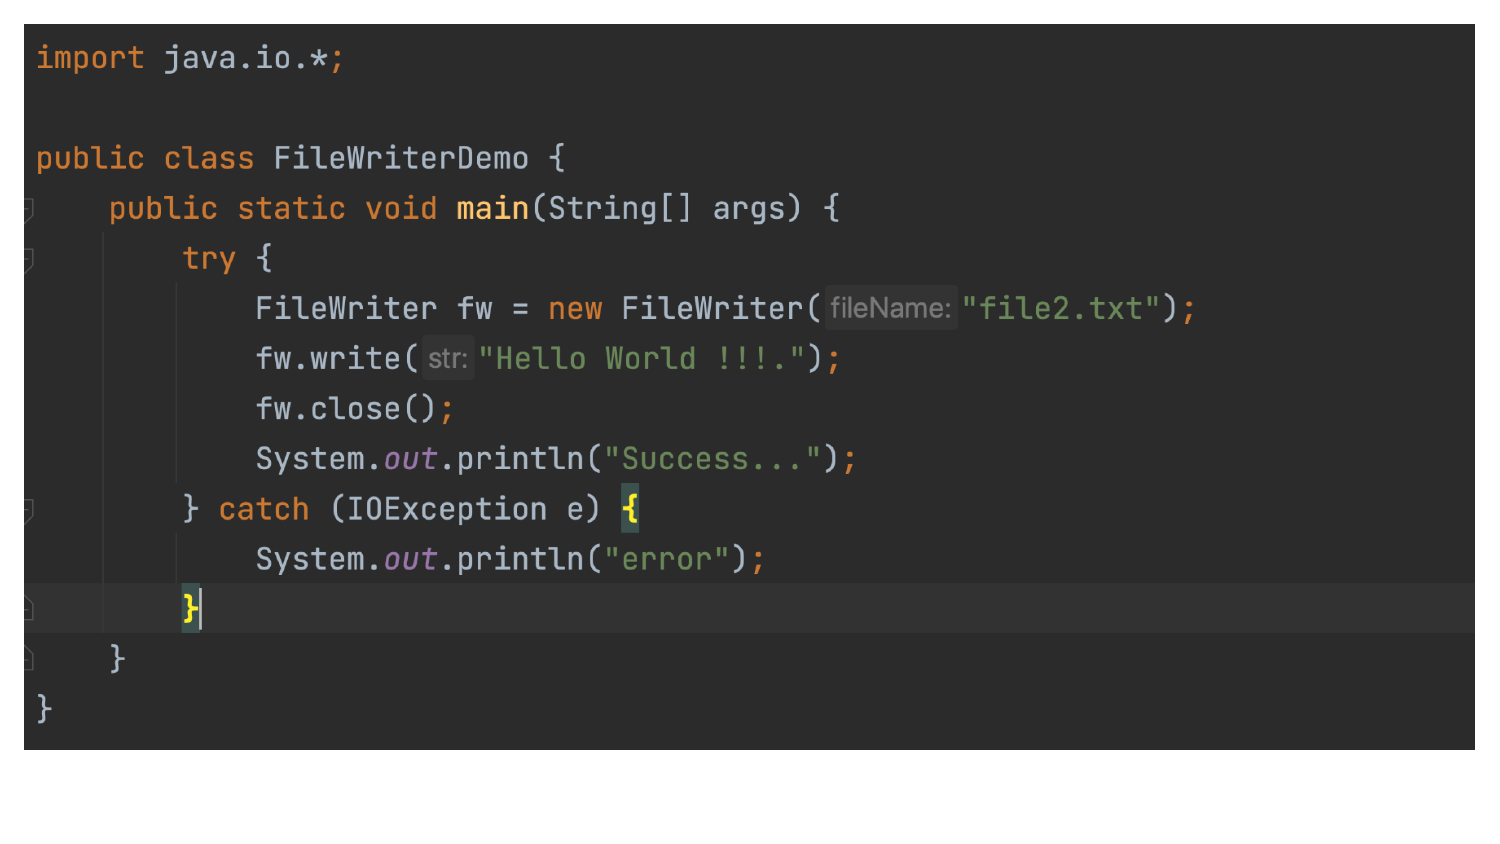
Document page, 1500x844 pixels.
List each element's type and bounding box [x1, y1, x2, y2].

picture [24, 24, 1476, 750]
